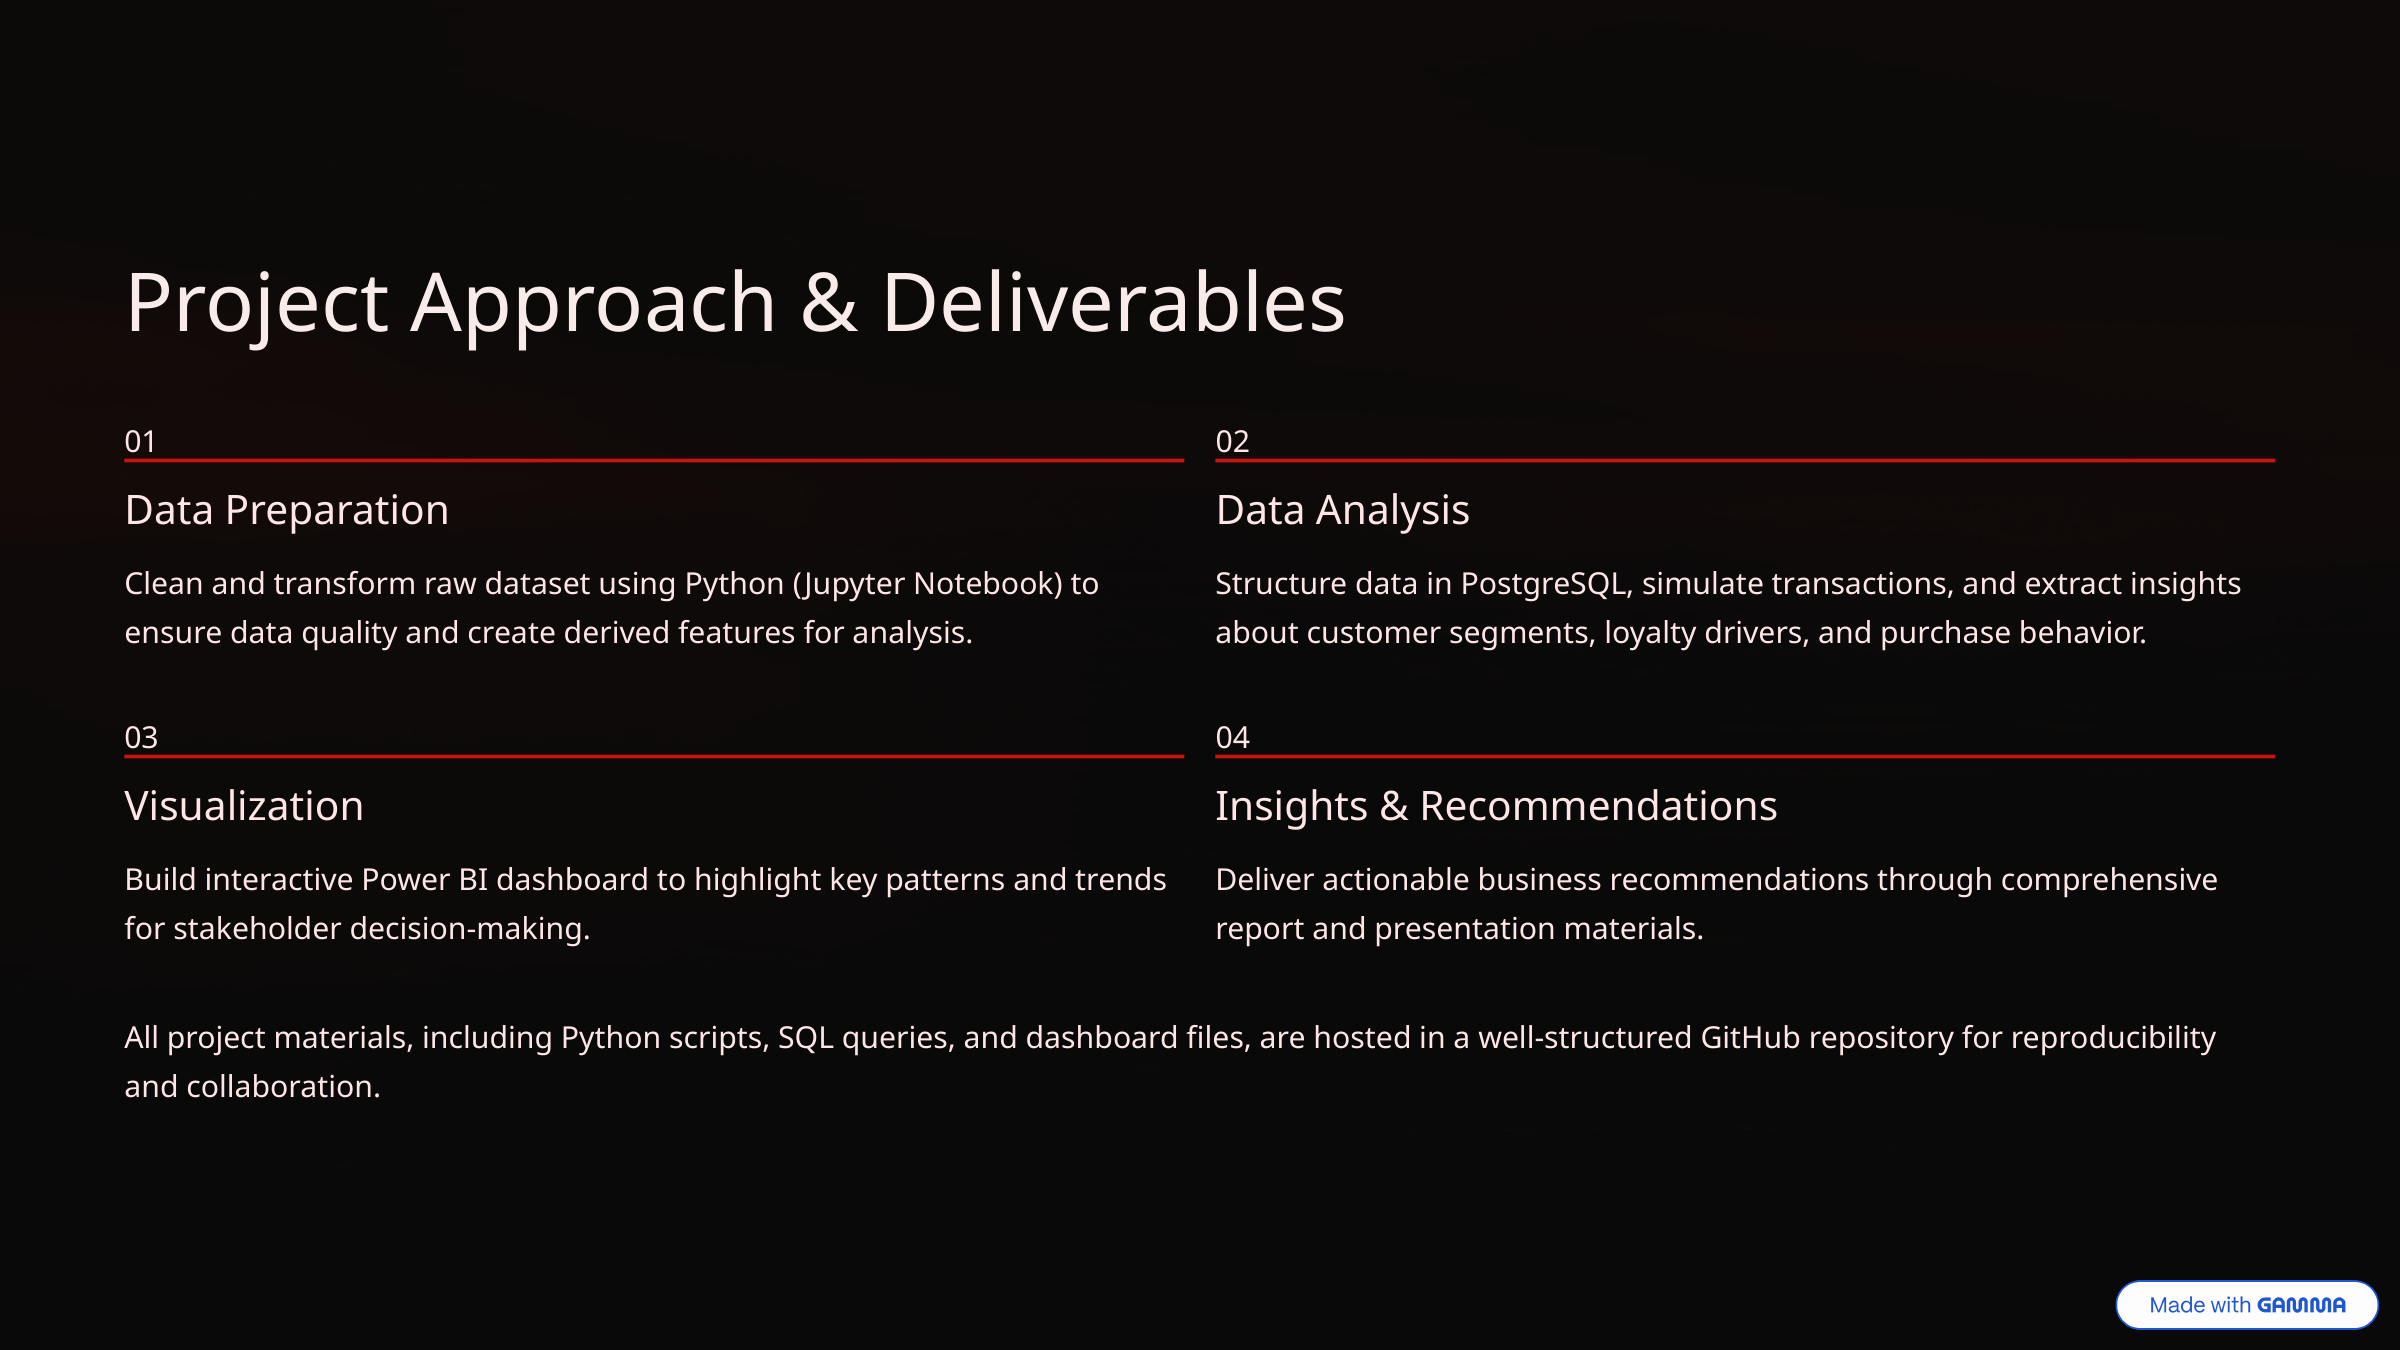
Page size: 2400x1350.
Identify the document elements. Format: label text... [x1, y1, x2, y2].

text_box [124, 754, 1185, 759]
text_box [124, 458, 1185, 463]
text_box 03 [124, 705, 156, 745]
text_box [1215, 458, 2276, 463]
text_box Project Approach & Deliverables [124, 245, 1684, 348]
text_box 04 [1215, 705, 1247, 745]
text_box All project materials, including Python scripts, SQL queries, and dashboard files, are hosted in a well-structured GitHub repository for reproducibility and collaboration. [124, 1005, 2276, 1105]
text_box Visualization [124, 777, 534, 829]
text_box 01 [124, 409, 156, 449]
text_box [1215, 754, 2276, 759]
text_box Insights & Recommendations [1215, 777, 1924, 829]
text_box Data Analysis [1215, 481, 1625, 533]
text_box Clean and transform raw dataset using Python (Jupyter Notebook) to ensure data quality and create derived features for analysis. [124, 551, 1185, 652]
text_box Data Preparation [124, 481, 545, 533]
text_box 02 [1215, 409, 1247, 449]
text_box Build interactive Power BI dashboard to highlight key patterns and trends for stakeholder decision-making. [124, 847, 1185, 947]
text_box Structure data in PostgreSQL, simulate transactions, and extract insights about customer segments, loyalty drivers, and purchase behavior. [1215, 551, 2276, 652]
text_box Deliver actionable business recommendations through comprehensive report and presentation materials. [1215, 847, 2276, 947]
picture [2106, 1271, 2389, 1339]
